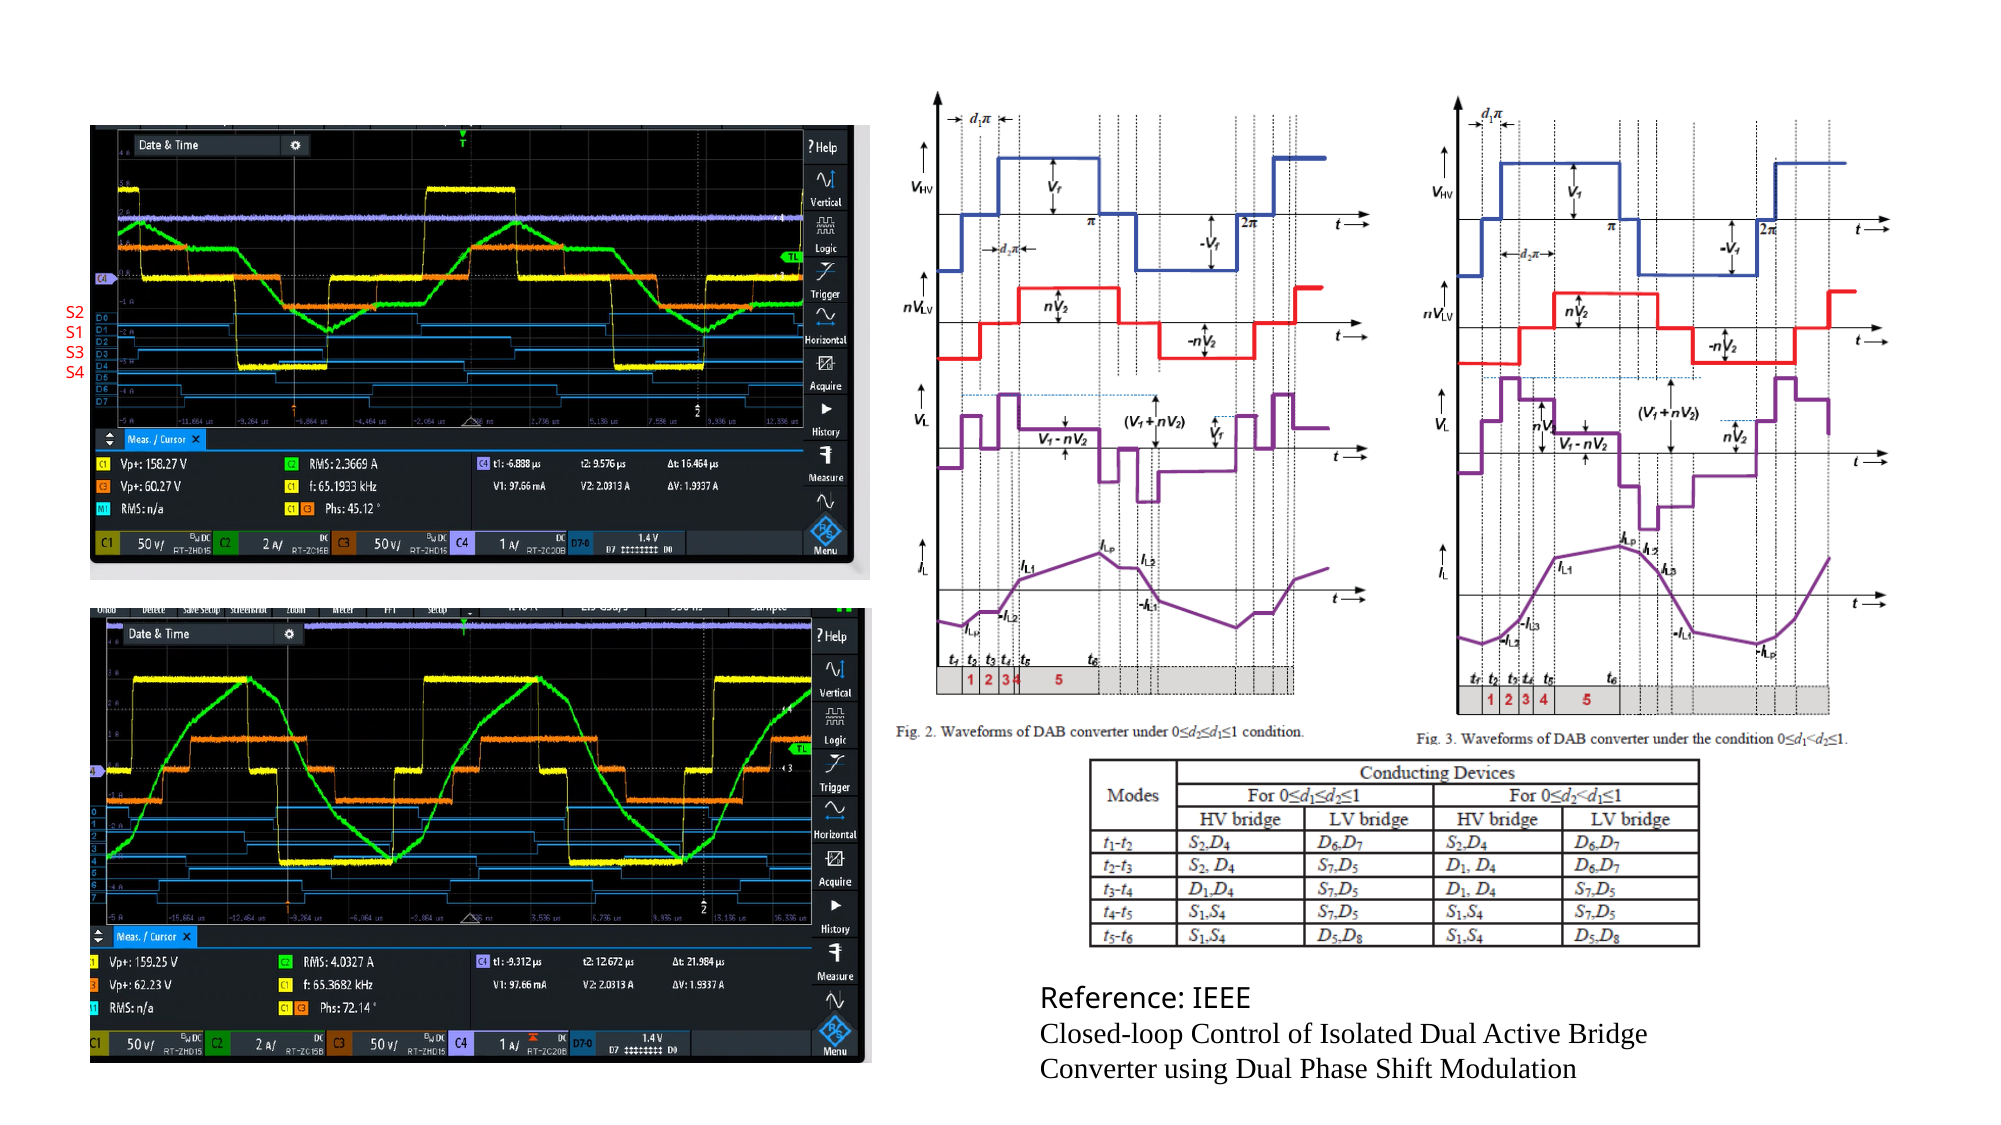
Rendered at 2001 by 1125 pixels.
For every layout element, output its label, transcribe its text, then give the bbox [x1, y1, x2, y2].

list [90, 125, 870, 581]
picture [90, 90, 1910, 1063]
text_box Reference: IEEE Closed-loop Control of Isolated Dual Active Bridge Converter using Dual Phase Shift Modulation [1025, 971, 1954, 1092]
text_box S2 S1 S3 S4 [51, 294, 90, 410]
